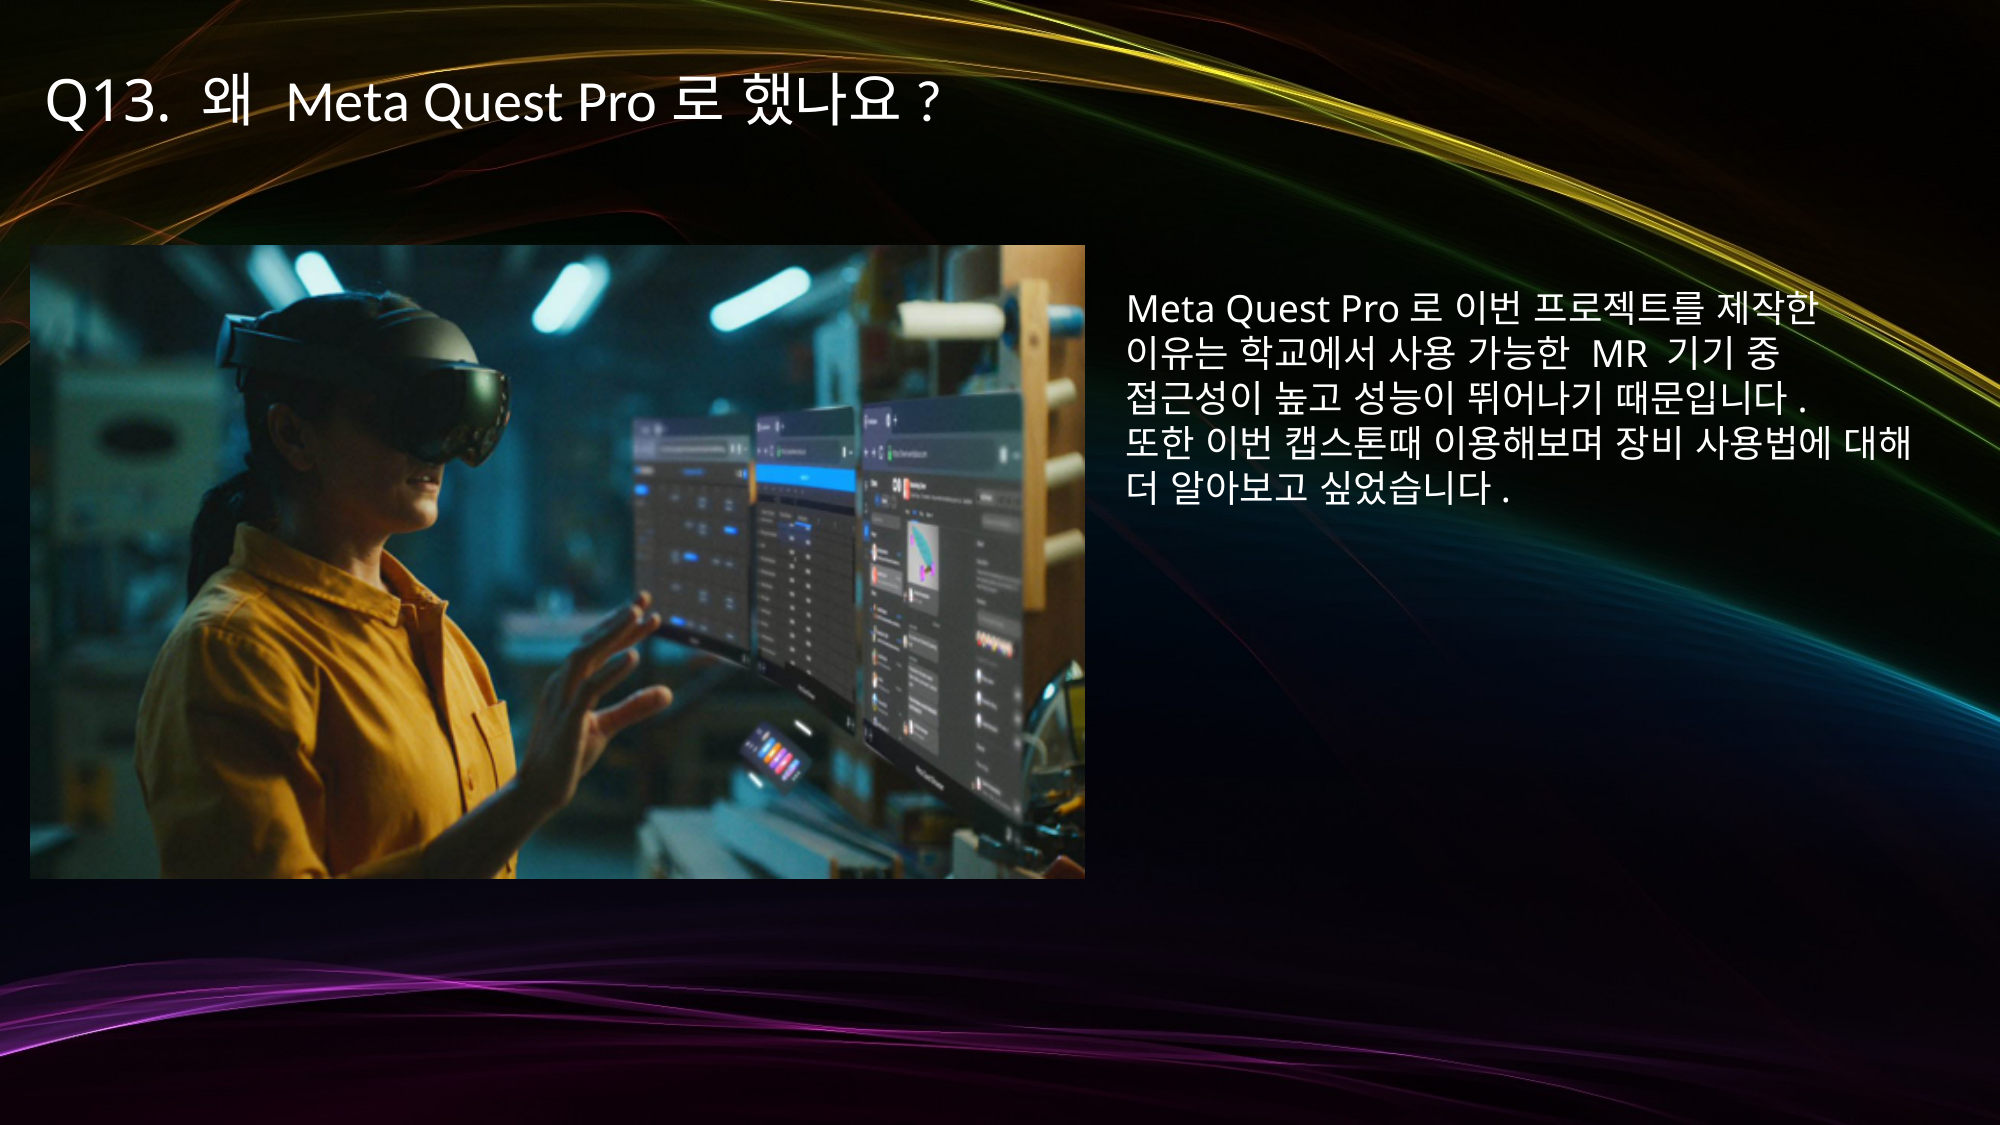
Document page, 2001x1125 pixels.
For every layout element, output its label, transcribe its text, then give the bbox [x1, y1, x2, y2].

text_box Meta Quest Pro로 이번 프로젝트를 제작한 이유는 학교에서 사용 가능한 MR 기기 중 접근성이 높고 성능이 뛰어나기 때문입니다. 또한 이번 캡스톤때 이용해보며 장비 사용법에 대해 더 알아보고 싶었습니다. [1111, 278, 1943, 518]
text_box Q13. 왜 Meta Quest Pro로 했나요? [29, 56, 1172, 141]
picture [0, 0, 2000, 1125]
